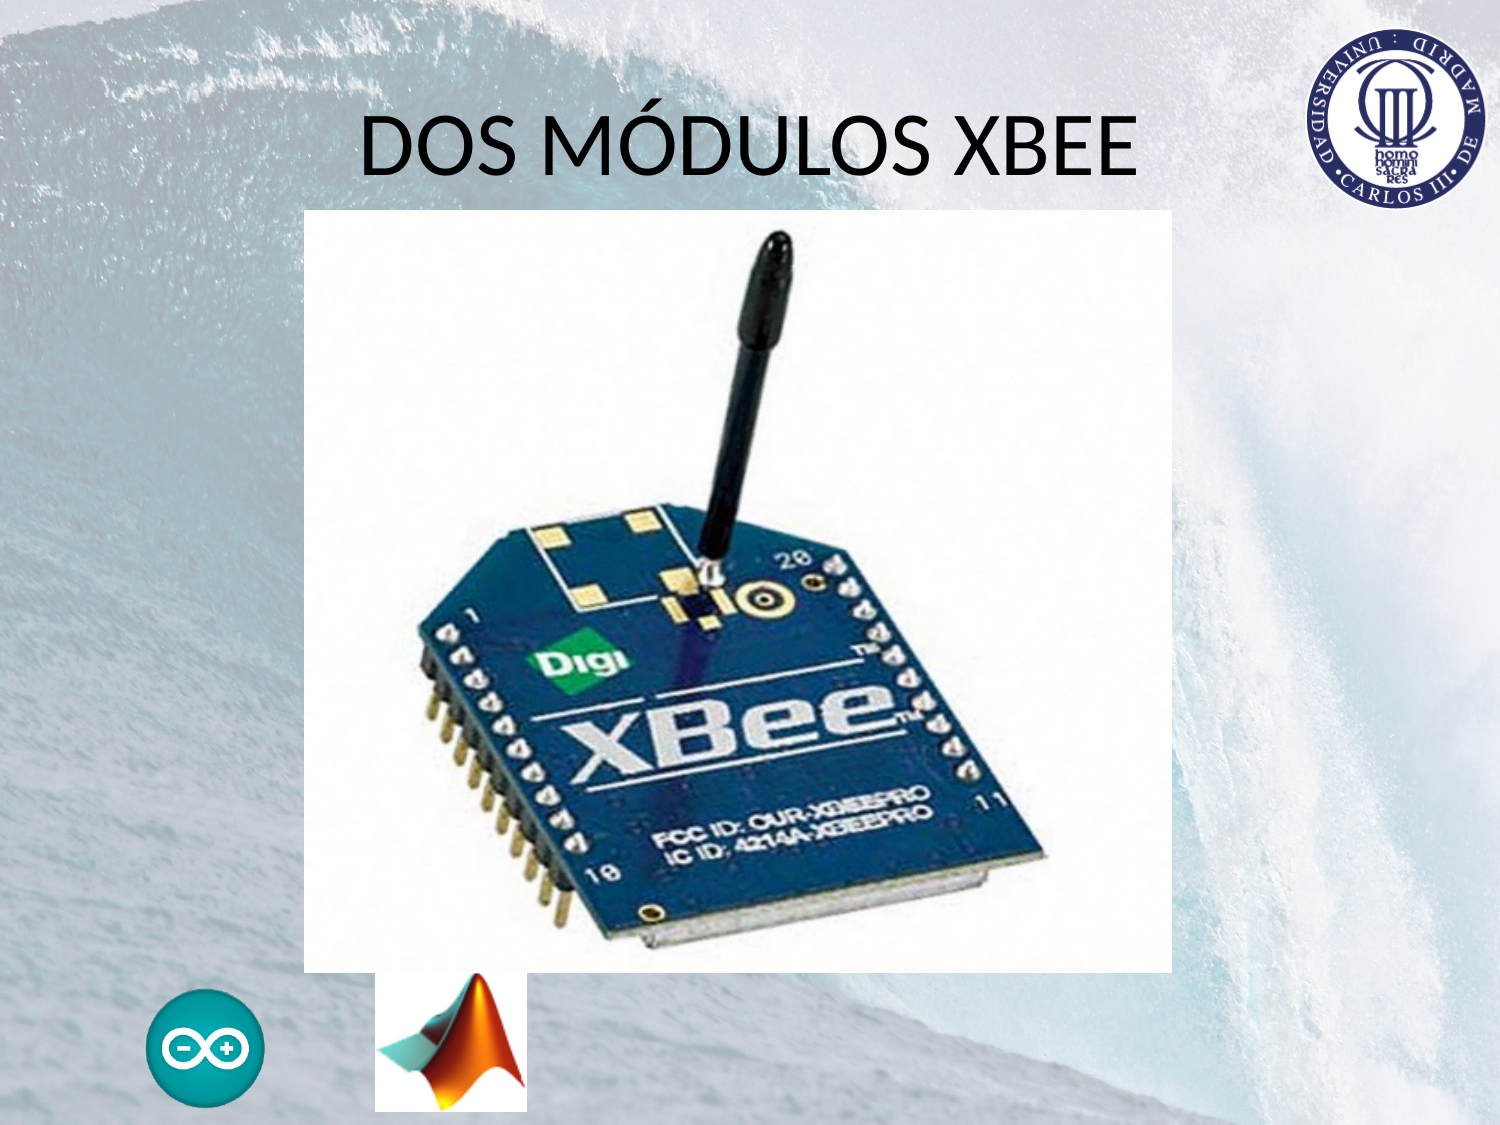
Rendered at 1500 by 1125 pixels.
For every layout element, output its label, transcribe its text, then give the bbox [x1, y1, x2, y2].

title DOS MÓDULOS XBEE [75, 45, 1425, 233]
picture [140, 984, 270, 1114]
picture [304, 210, 1172, 1112]
picture [1300, 23, 1500, 215]
